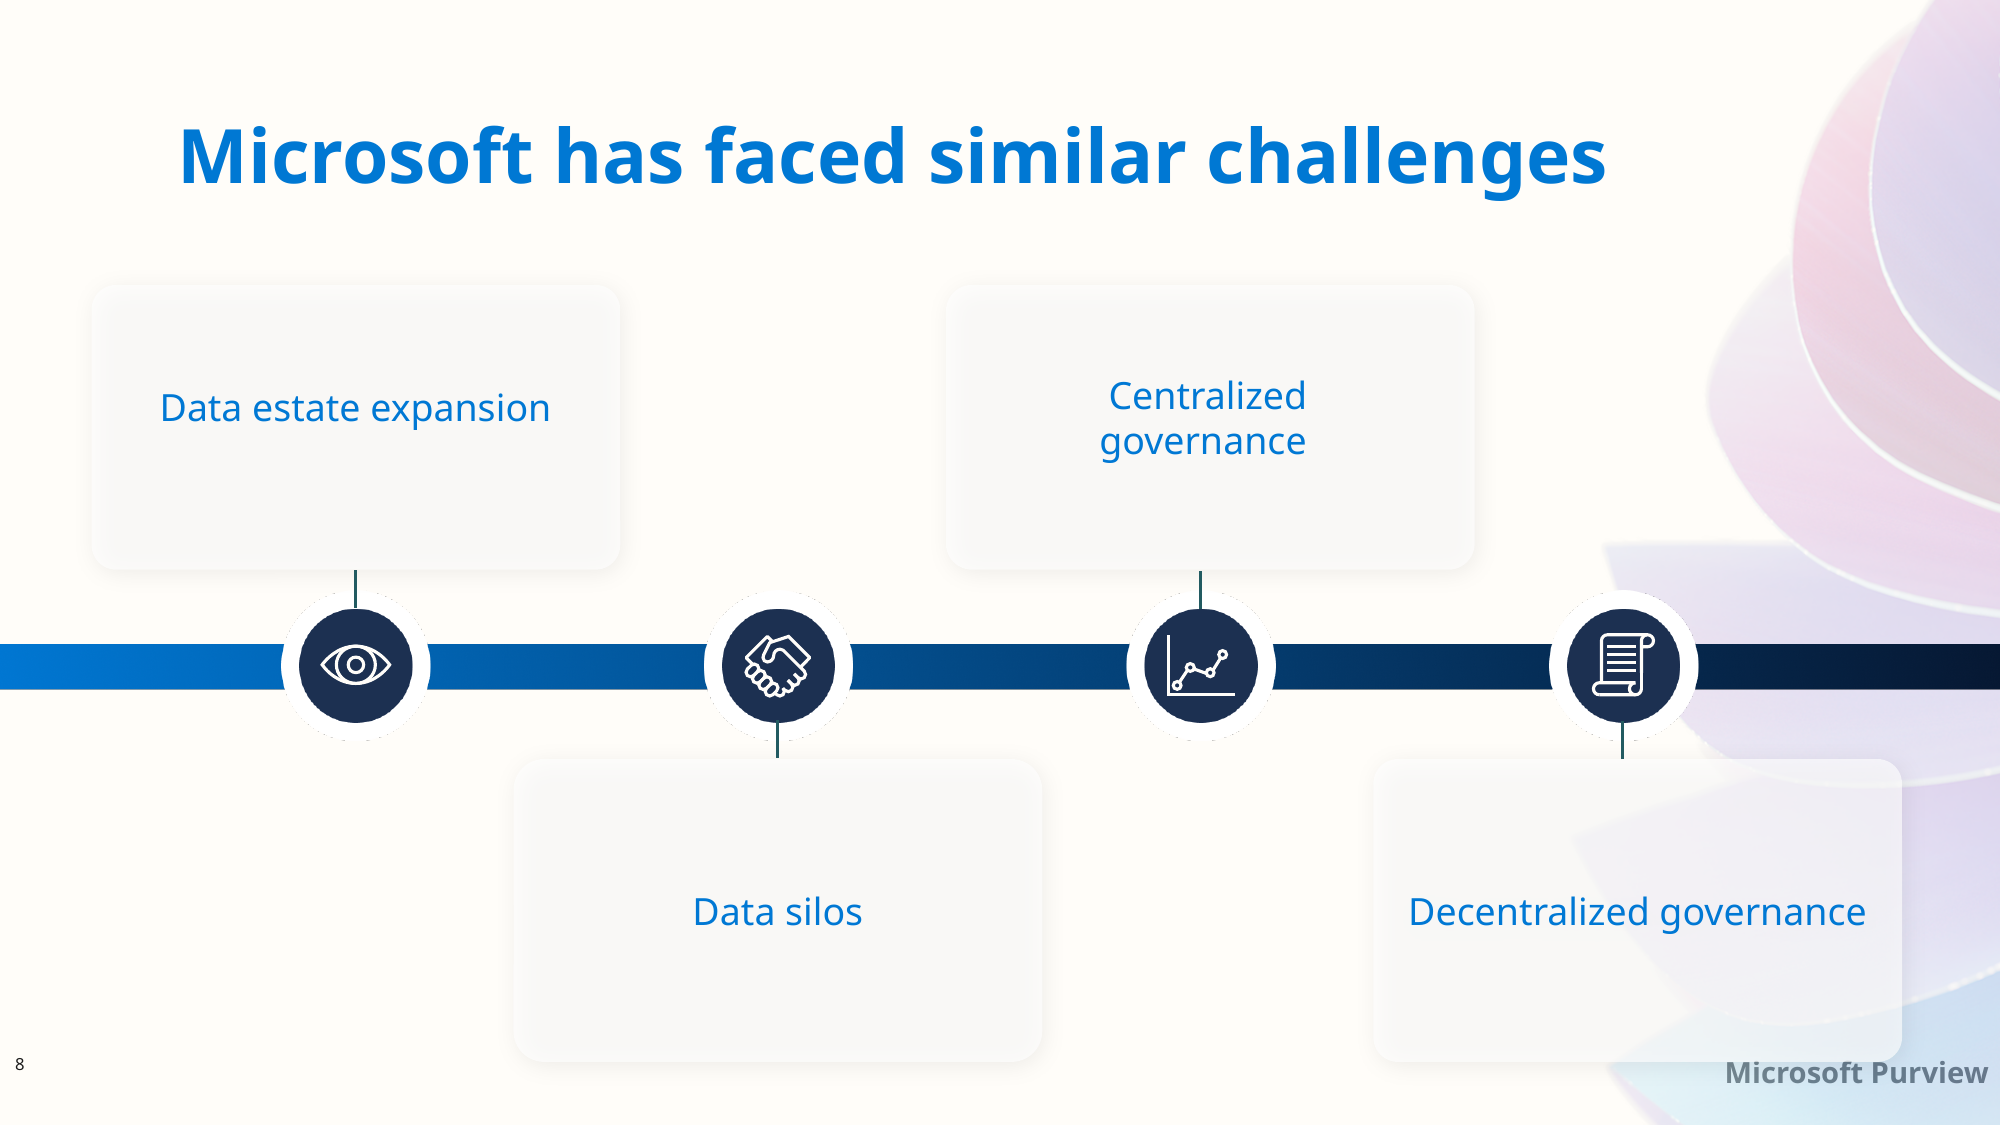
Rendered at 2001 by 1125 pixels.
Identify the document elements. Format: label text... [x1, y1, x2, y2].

slide_number 8 [0, 1035, 66, 1096]
text_box [944, 283, 1476, 571]
text_box [90, 283, 622, 571]
text_box Centralized governance [1001, 371, 1415, 462]
text_box Data silos [560, 887, 996, 934]
text_box Data estate expansion [155, 384, 556, 464]
picture [0, 590, 2000, 741]
text_box Decentralized governance [1372, 758, 1904, 1063]
text_box [512, 757, 1044, 1063]
title Microsoft has faced similar challenges [162, 99, 2000, 219]
